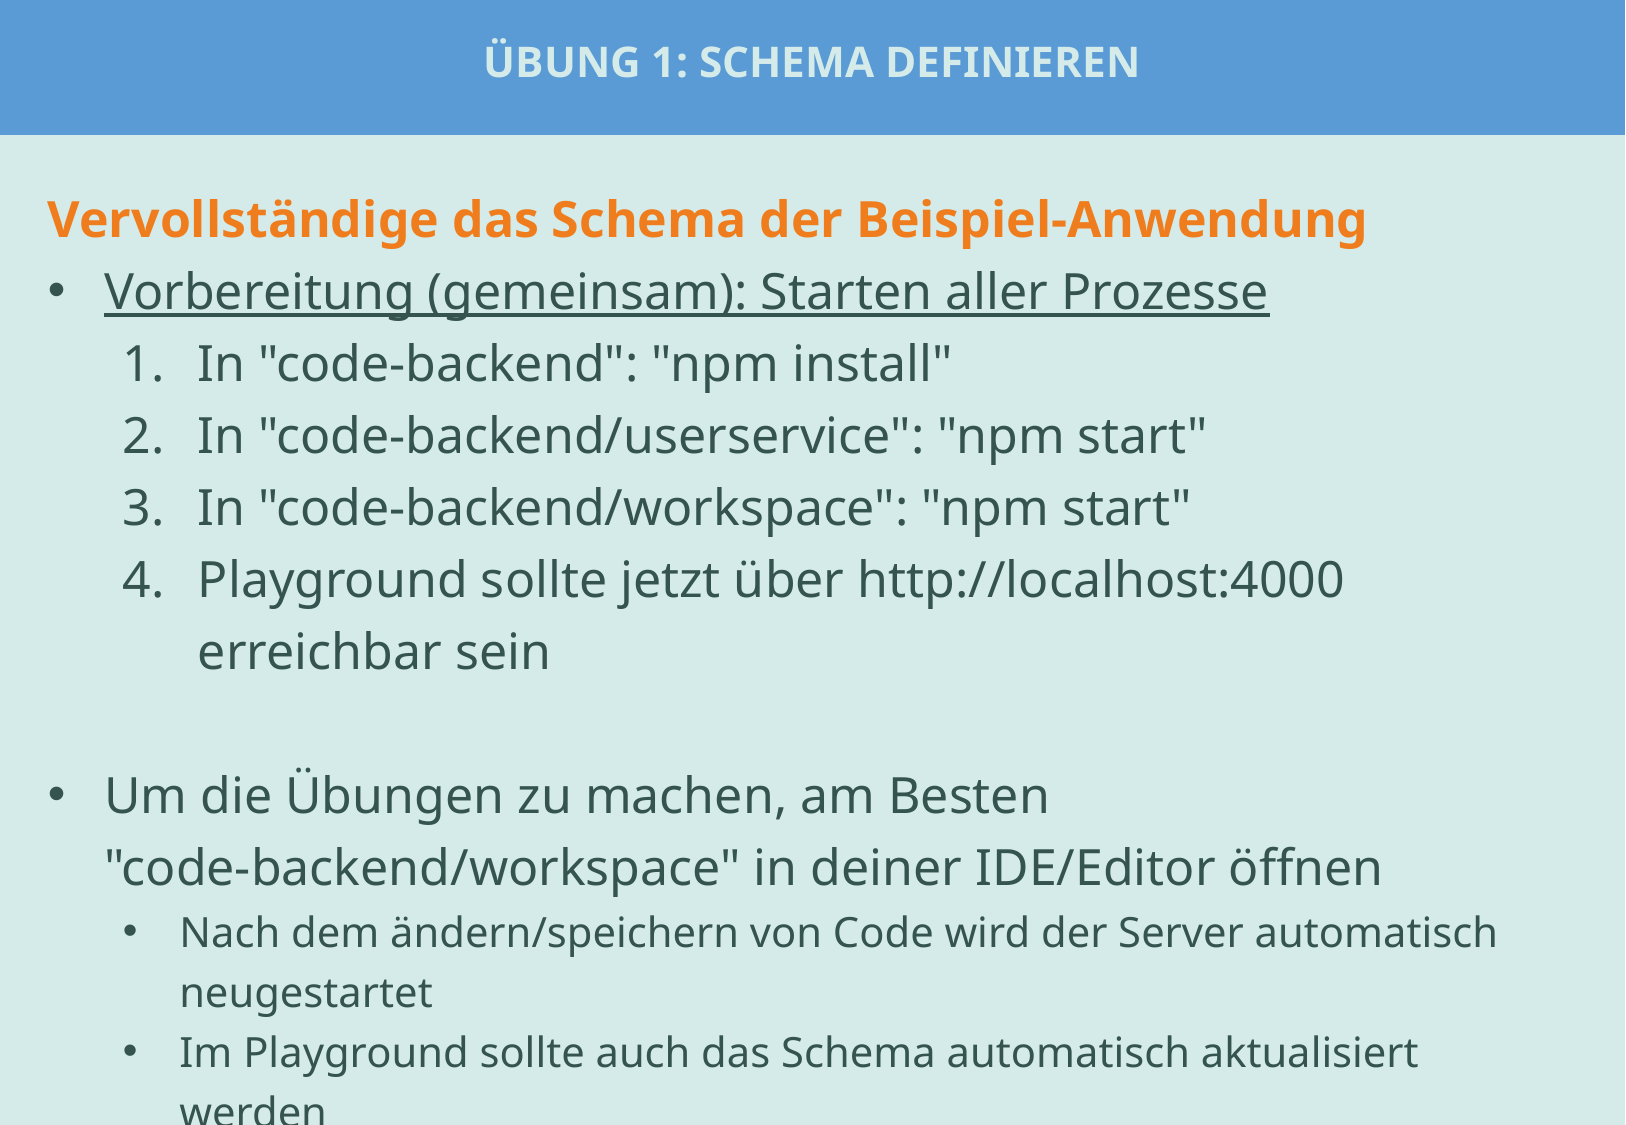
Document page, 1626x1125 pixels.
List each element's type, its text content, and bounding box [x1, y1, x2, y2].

title Übung 1: Schema Definieren [0, 0, 1625, 127]
text_box Vervollständige das Schema der Beispiel-Anwendung Vorbereitung (gemeinsam): Starten aller Prozesse In "code-backend": "npm install" In "code-backend/userservice": "npm start" In "code-backend/workspace": "npm start" Playground sollte jetzt über http://localhost:4000 erreichbar sein Um die Übungen zu machen, am Besten "code-backend/workspace" in deiner IDE/Editor öffnen Nach dem ändern/speichern von Code wird der Server automatisch neugestartet Im Playground sollte auch das Schema automatisch aktualisiert werden Lösungen der Übungen: code-backend/01_..., 02_..., 03_... [33, 168, 1592, 1125]
text_box [0, 127, 1625, 136]
